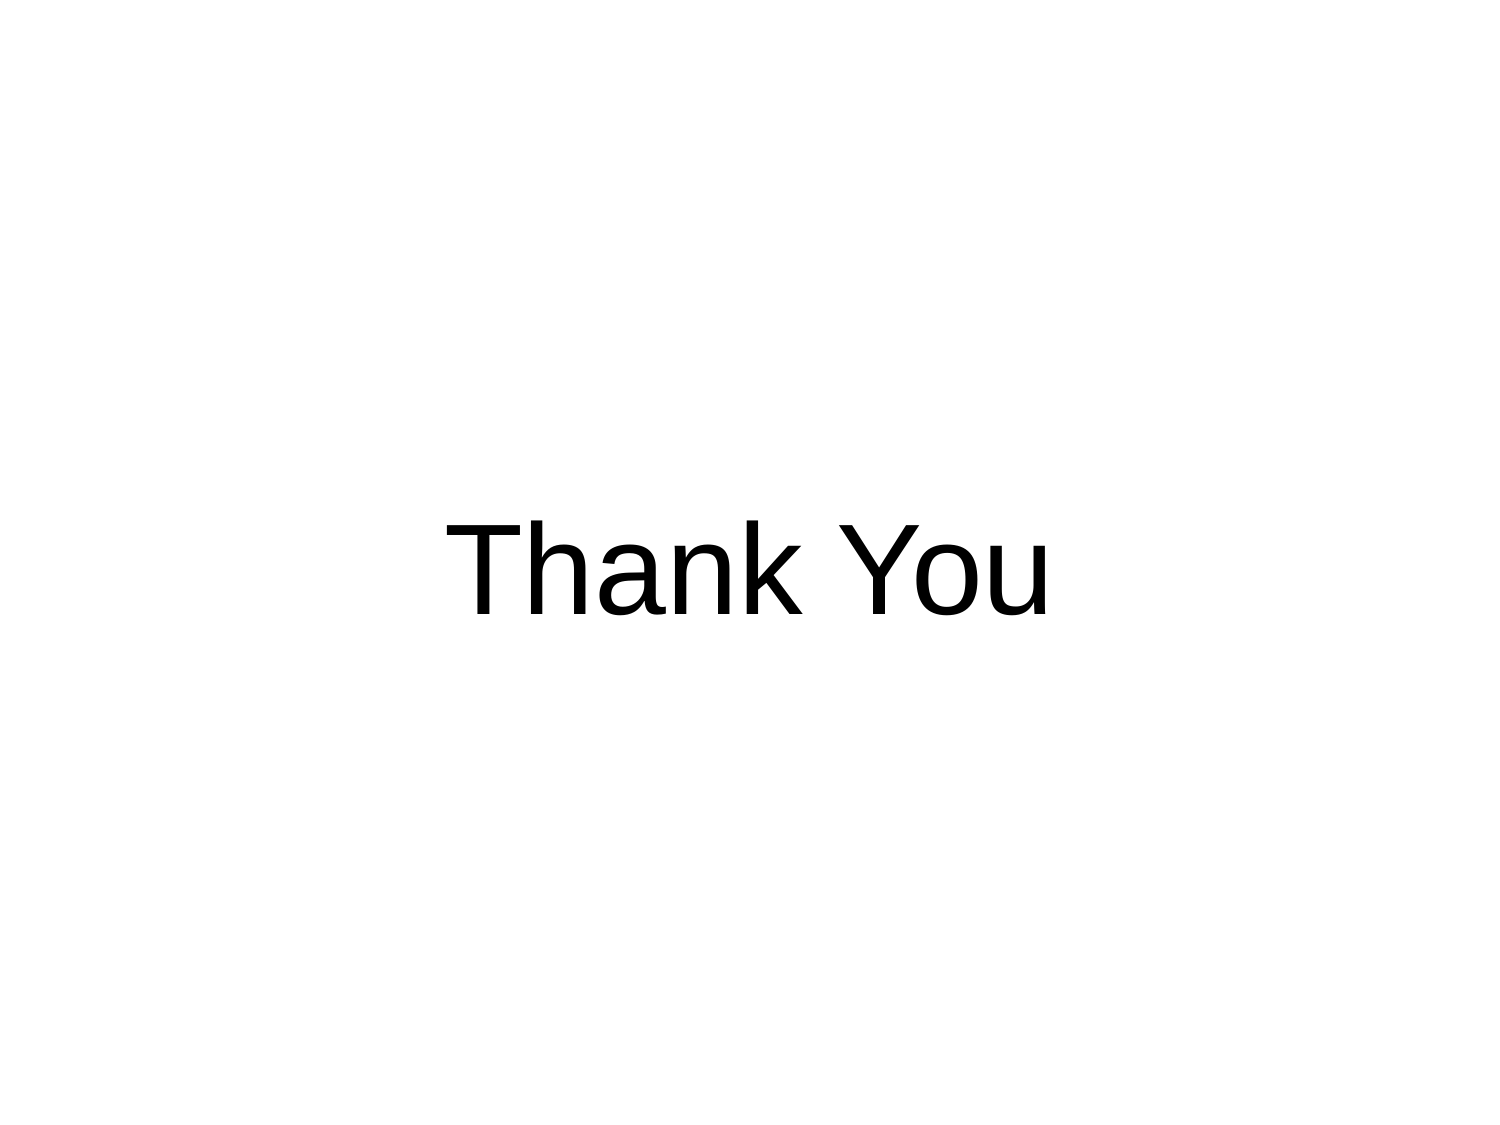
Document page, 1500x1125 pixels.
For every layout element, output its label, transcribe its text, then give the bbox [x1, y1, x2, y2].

title Thank You [75, 468, 1425, 657]
